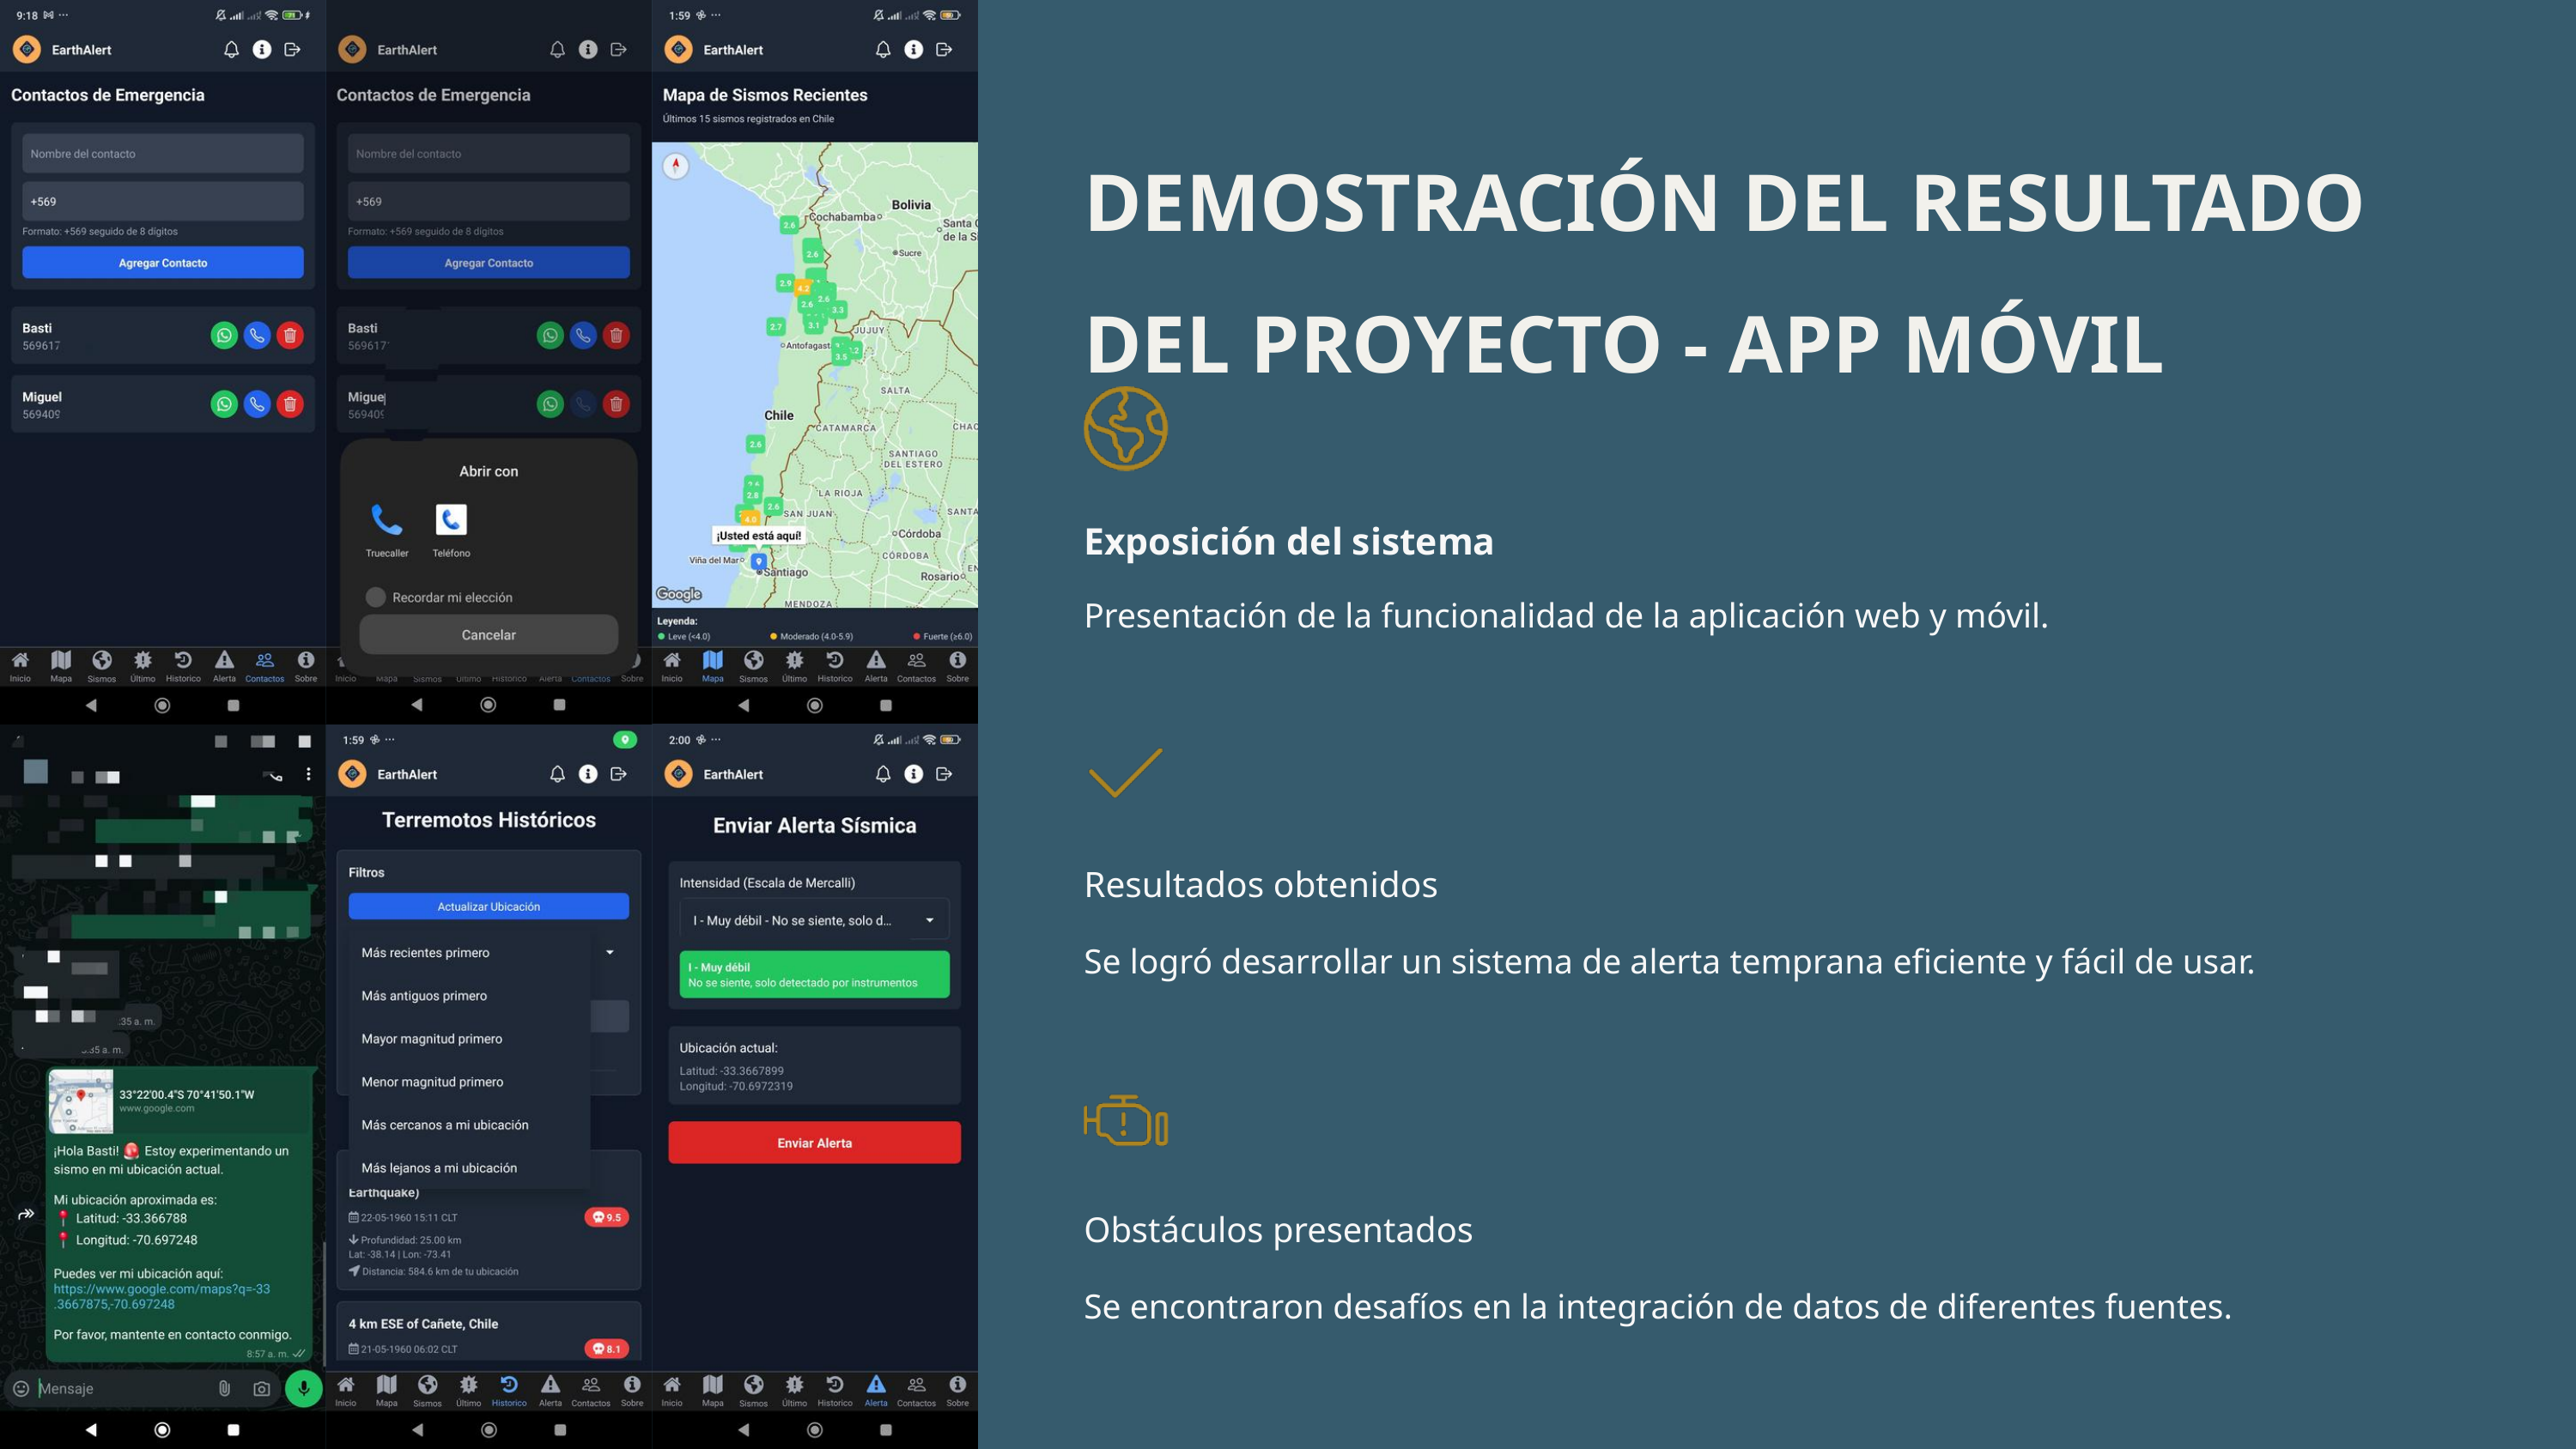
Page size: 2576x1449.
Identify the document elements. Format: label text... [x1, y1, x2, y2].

text_box DEMOSTRACIÓN DEL RESULTADO DEL PROYECTO - APP MÓVIL [1084, 105, 2458, 389]
text_box Exposición del sistema [1084, 495, 1576, 557]
text_box Se encontraron desafíos en la integración de datos de diferentes fuentes. [1084, 1248, 2458, 1326]
text_box Resultados obtenidos [1084, 840, 1542, 903]
text_box Obstáculos presentados [1084, 1186, 1592, 1248]
text_box [1084, 732, 1169, 817]
text_box [1084, 389, 1169, 471]
text_box [0, 724, 326, 1449]
text_box [0, 0, 326, 724]
text_box [652, 0, 979, 724]
text_box [652, 724, 979, 1449]
text_box Presentación de la funcionalidad de la aplicación web y móvil. [1084, 557, 2458, 635]
text_box [1084, 1078, 1169, 1163]
text_box [326, 0, 652, 724]
text_box [979, 0, 2576, 1449]
text_box Se logró desarrollar un sistema de alerta temprana eficiente y fácil de usar. [1084, 903, 2458, 980]
text_box [326, 724, 652, 1449]
